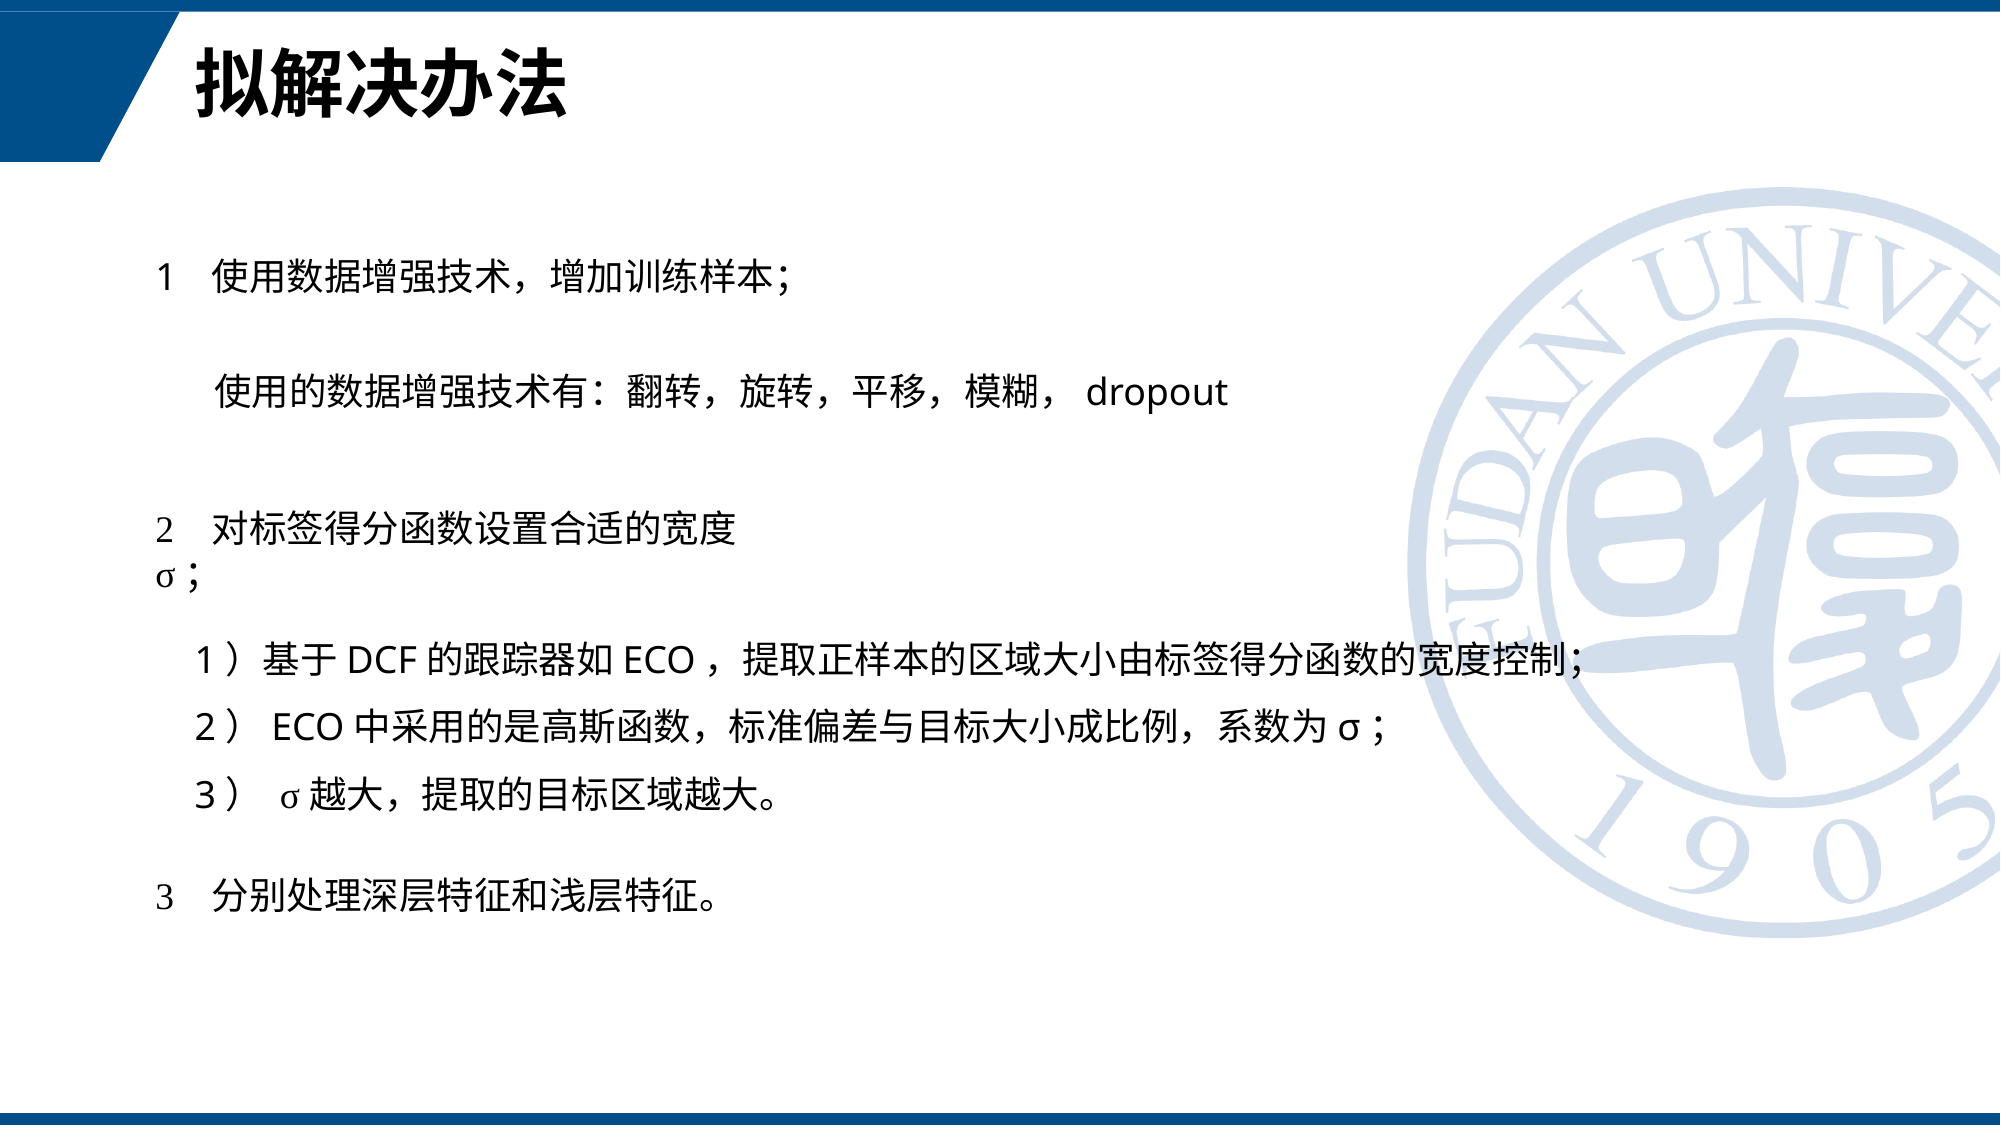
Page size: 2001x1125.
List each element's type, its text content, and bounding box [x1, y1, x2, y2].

text_box 1）基于DCF的跟踪器如ECO，提取正样本的区域大小由标签得分函数的宽度控制； 2）ECO中采用的是高斯函数，标准偏差与目标大小成比例，系数为σ； 3） σ越大，提取的目标区域越大。 [179, 605, 1672, 824]
text_box 3 分别处理深层特征和浅层特征。 [65, 864, 820, 925]
text_box 使用数据增强技术，增加训练样本； [65, 245, 1019, 306]
text_box 使用的数据增强技术有：翻转，旋转，平移，模糊，dropout [124, 360, 1361, 421]
text_box 2 对标签得分函数设置合适的宽度σ； [65, 498, 820, 603]
title 拟解决办法 [179, 11, 1863, 162]
